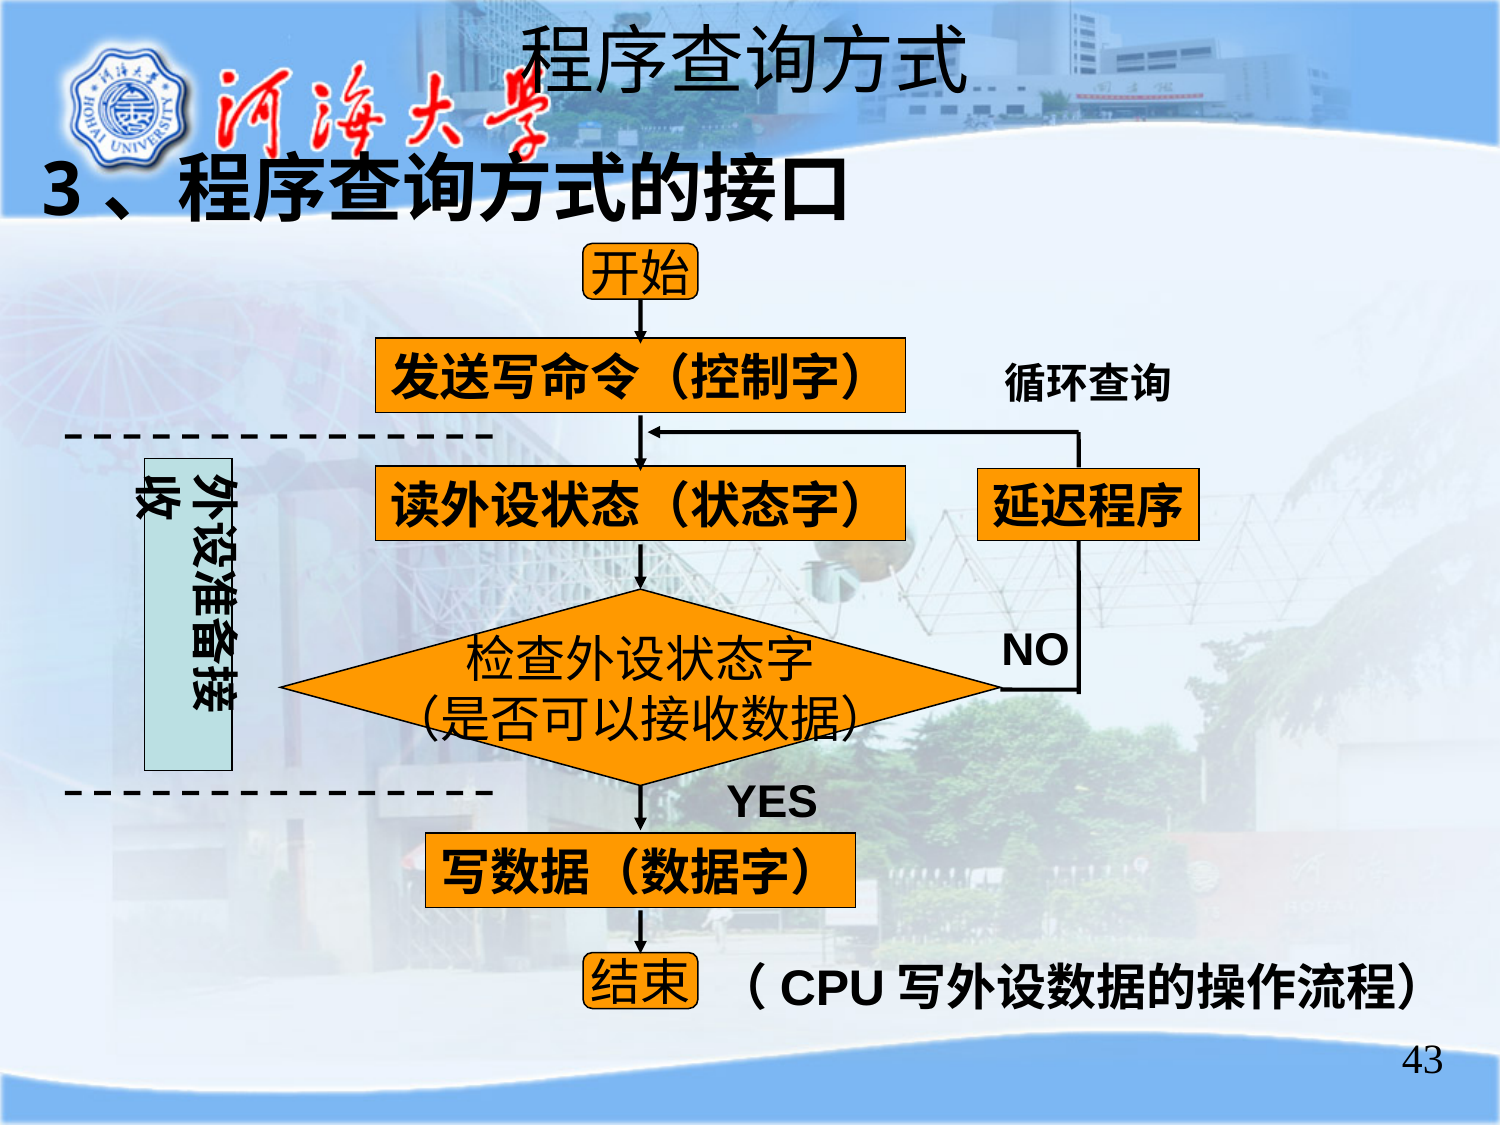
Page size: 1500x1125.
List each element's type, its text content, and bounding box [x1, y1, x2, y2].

slide_number 43 [1108, 1024, 1460, 1103]
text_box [64, 243, 1452, 1024]
text_box 程序查询方式 [504, 5, 985, 110]
text_box 3、程序查询方式的接口 [24, 129, 1471, 239]
picture [0, 0, 1500, 1125]
